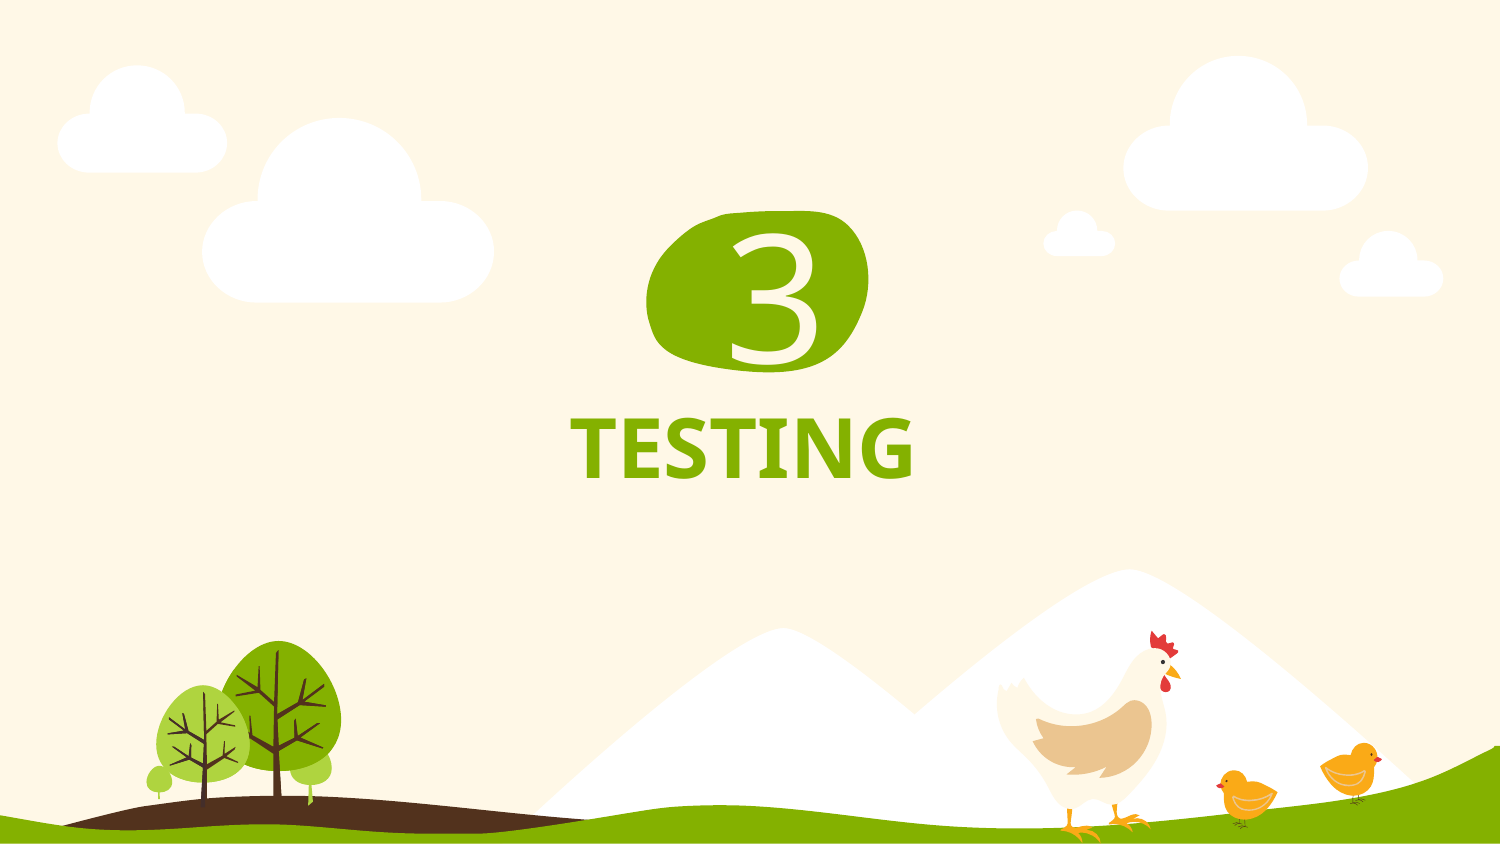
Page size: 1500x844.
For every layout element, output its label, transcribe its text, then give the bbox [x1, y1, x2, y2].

text_box 3 [709, 218, 858, 366]
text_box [993, 630, 1182, 844]
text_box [1319, 742, 1383, 806]
text_box [858, 238, 869, 322]
text_box [714, 210, 838, 218]
title TESTING [82, 328, 1406, 563]
text_box [646, 219, 813, 373]
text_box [1215, 770, 1278, 830]
